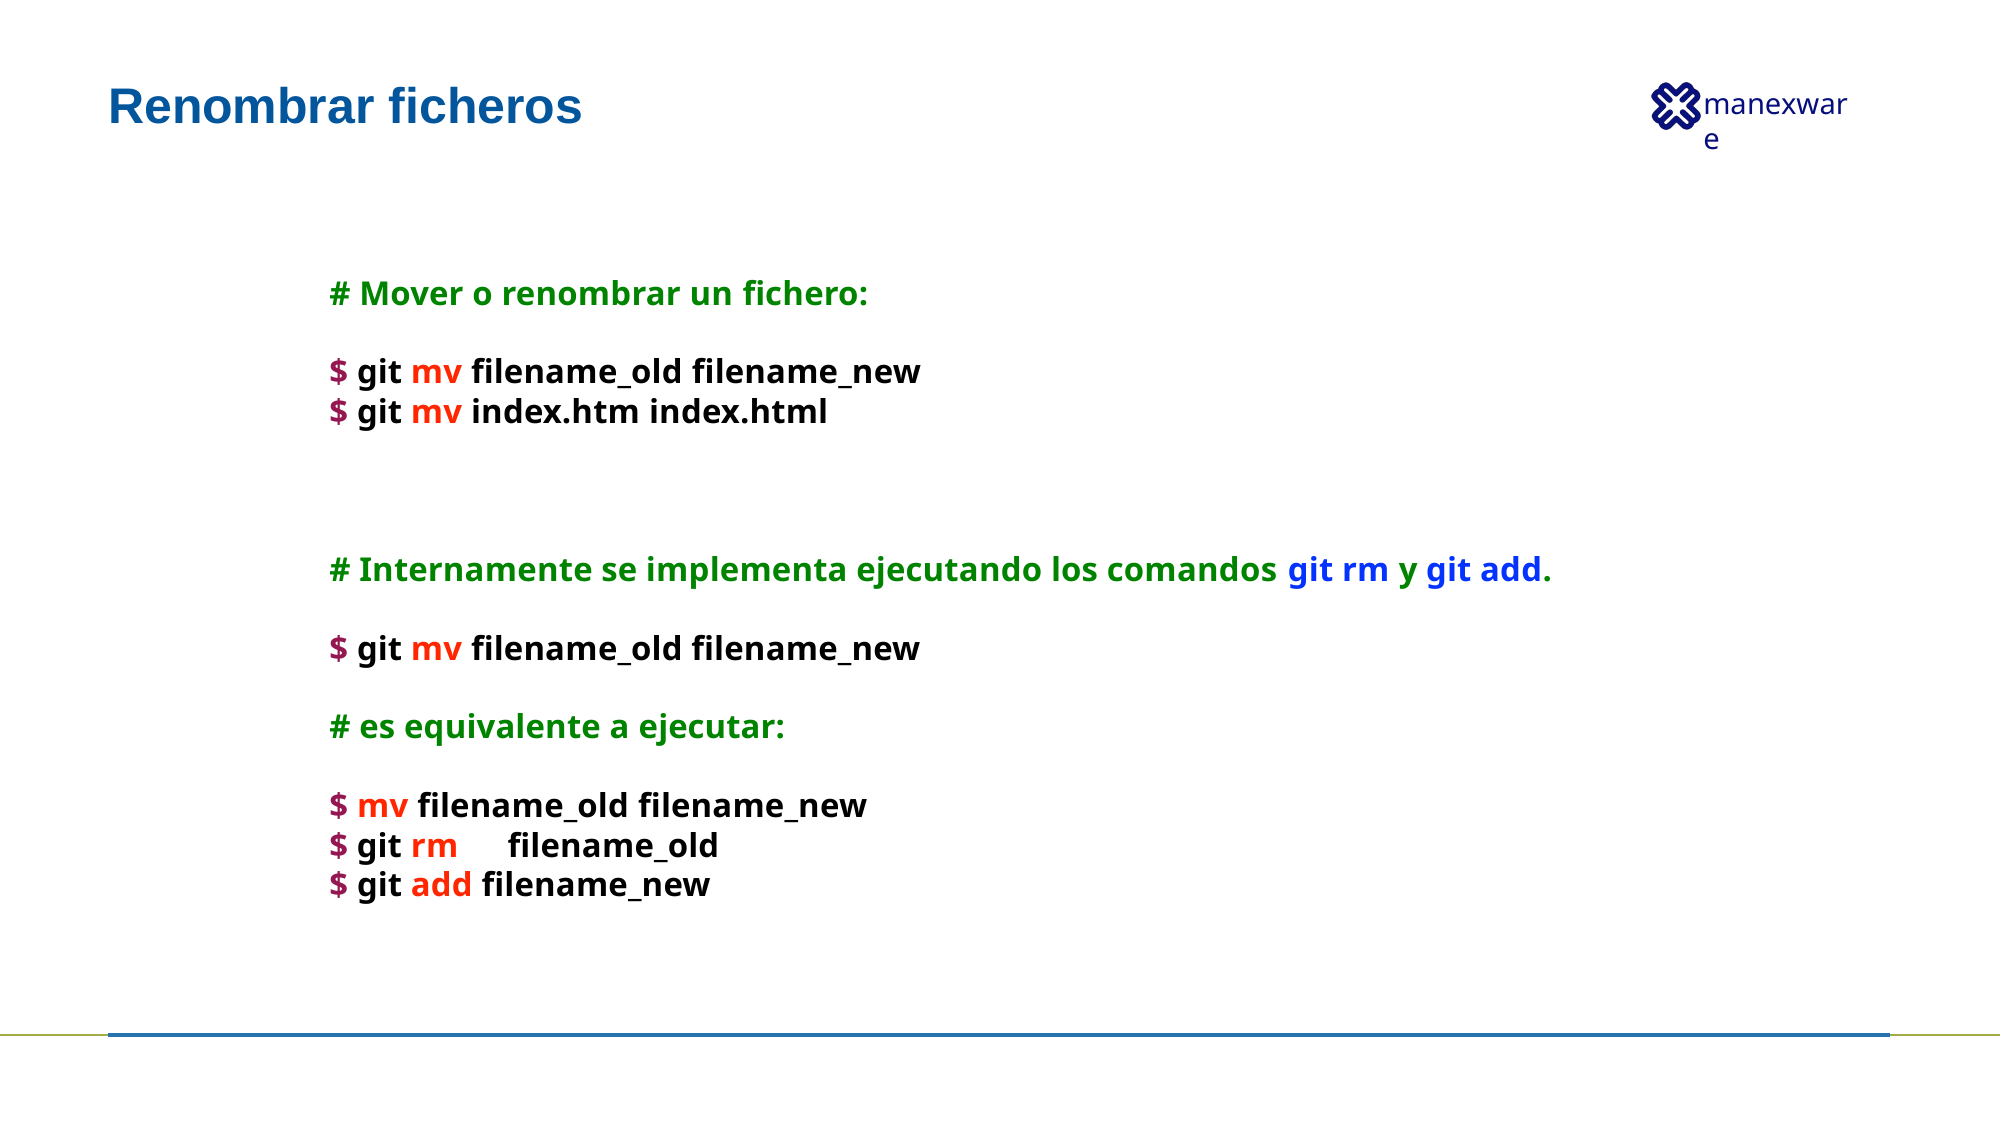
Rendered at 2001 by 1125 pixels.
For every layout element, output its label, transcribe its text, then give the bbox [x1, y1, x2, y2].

title Renombrar ficheros [108, 59, 1569, 155]
picture [1650, 81, 1702, 131]
text_box # Mover o renombrar un fichero: $ git mv filename_old filename_new $ git mv index.htm index.html # Internamente se implementa ejecutando los comandos git rm y git add. $ git mv filename_old filename_new # es equivalente a ejecutar: $ mv filename_old filename_new $ git rm filename_old $ git add filename_new [311, 261, 1688, 904]
